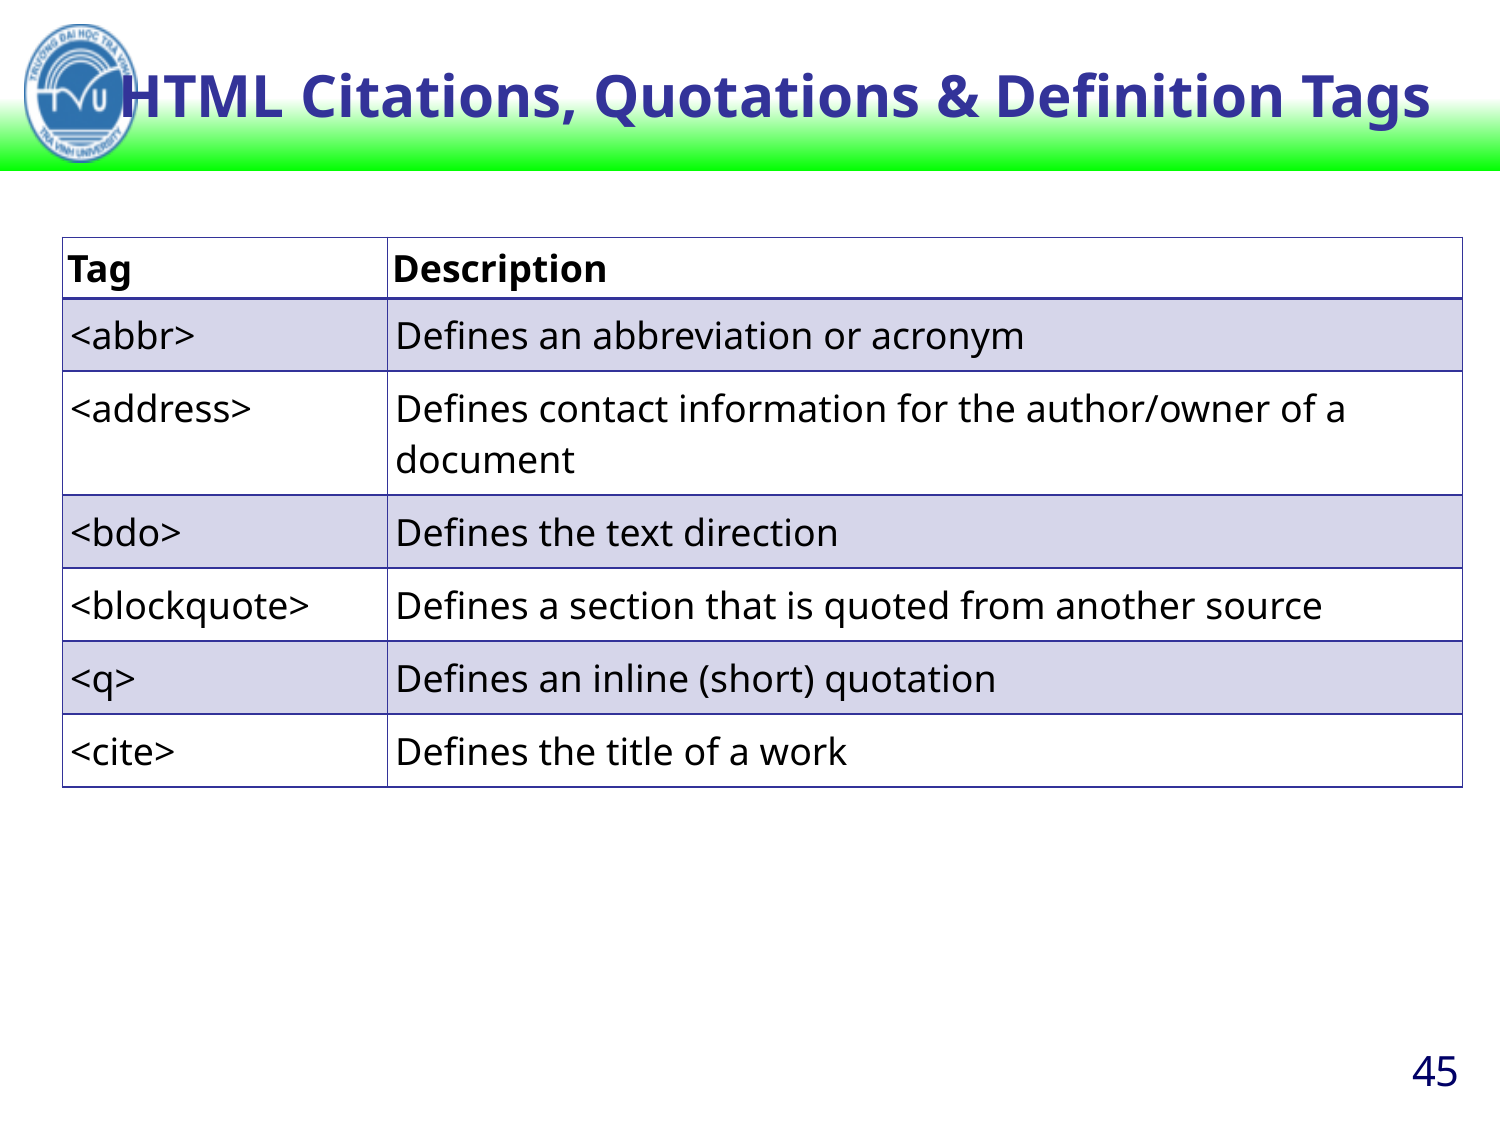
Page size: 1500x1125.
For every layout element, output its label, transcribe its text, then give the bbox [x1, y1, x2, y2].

picture [24, 24, 74, 163]
table_cell <cite> [63, 715, 387, 786]
table_cell Defines the text direction [388, 496, 1462, 567]
table_cell <address> [63, 372, 387, 494]
table_cell Defines a section that is quoted from another source [388, 569, 1462, 640]
table_cell <q> [63, 642, 387, 713]
table_cell <blockquote> [63, 569, 387, 640]
table_cell Defines contact information for the author/owner of a document [388, 372, 1462, 494]
table_cell Defines an abbreviation or acronym [388, 300, 1462, 370]
table_cell <abbr> [63, 300, 387, 370]
table_header Description [388, 238, 1462, 297]
table_cell Defines the title of a work [388, 715, 1462, 786]
slide_number 45 [1312, 1037, 1476, 1101]
table_cell Defines an inline (short) quotation [388, 642, 1462, 713]
title HTML Citations, Quotations & Definition Tags [74, 24, 1476, 163]
table_header Tag [63, 238, 387, 297]
table_cell <bdo> [63, 496, 387, 567]
